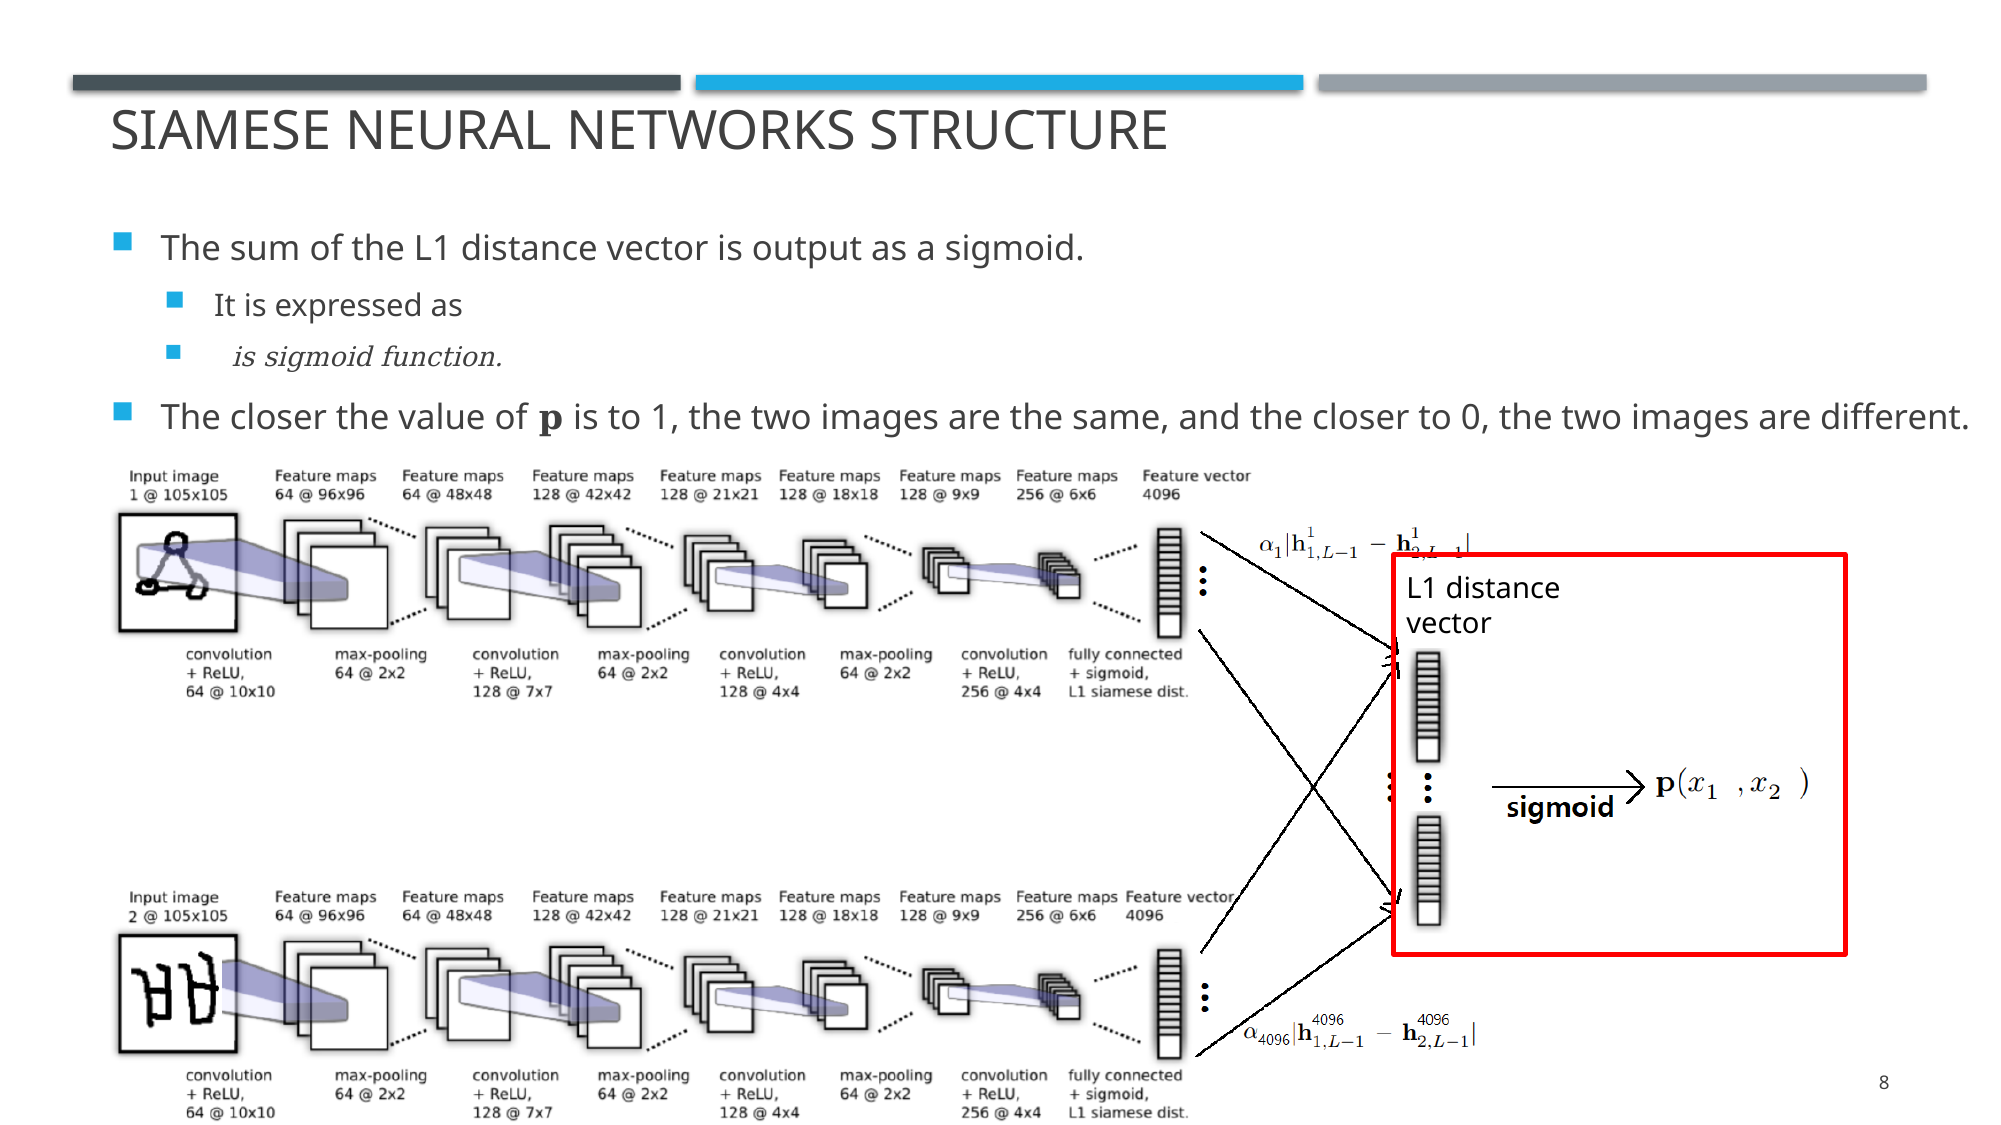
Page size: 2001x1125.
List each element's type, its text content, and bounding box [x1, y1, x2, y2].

text_box [1840, 554, 1846, 955]
picture [94, 450, 1833, 1125]
text_box Siamese neural networks structure [95, 88, 1905, 169]
slide_number 8 [1840, 1053, 1905, 1114]
